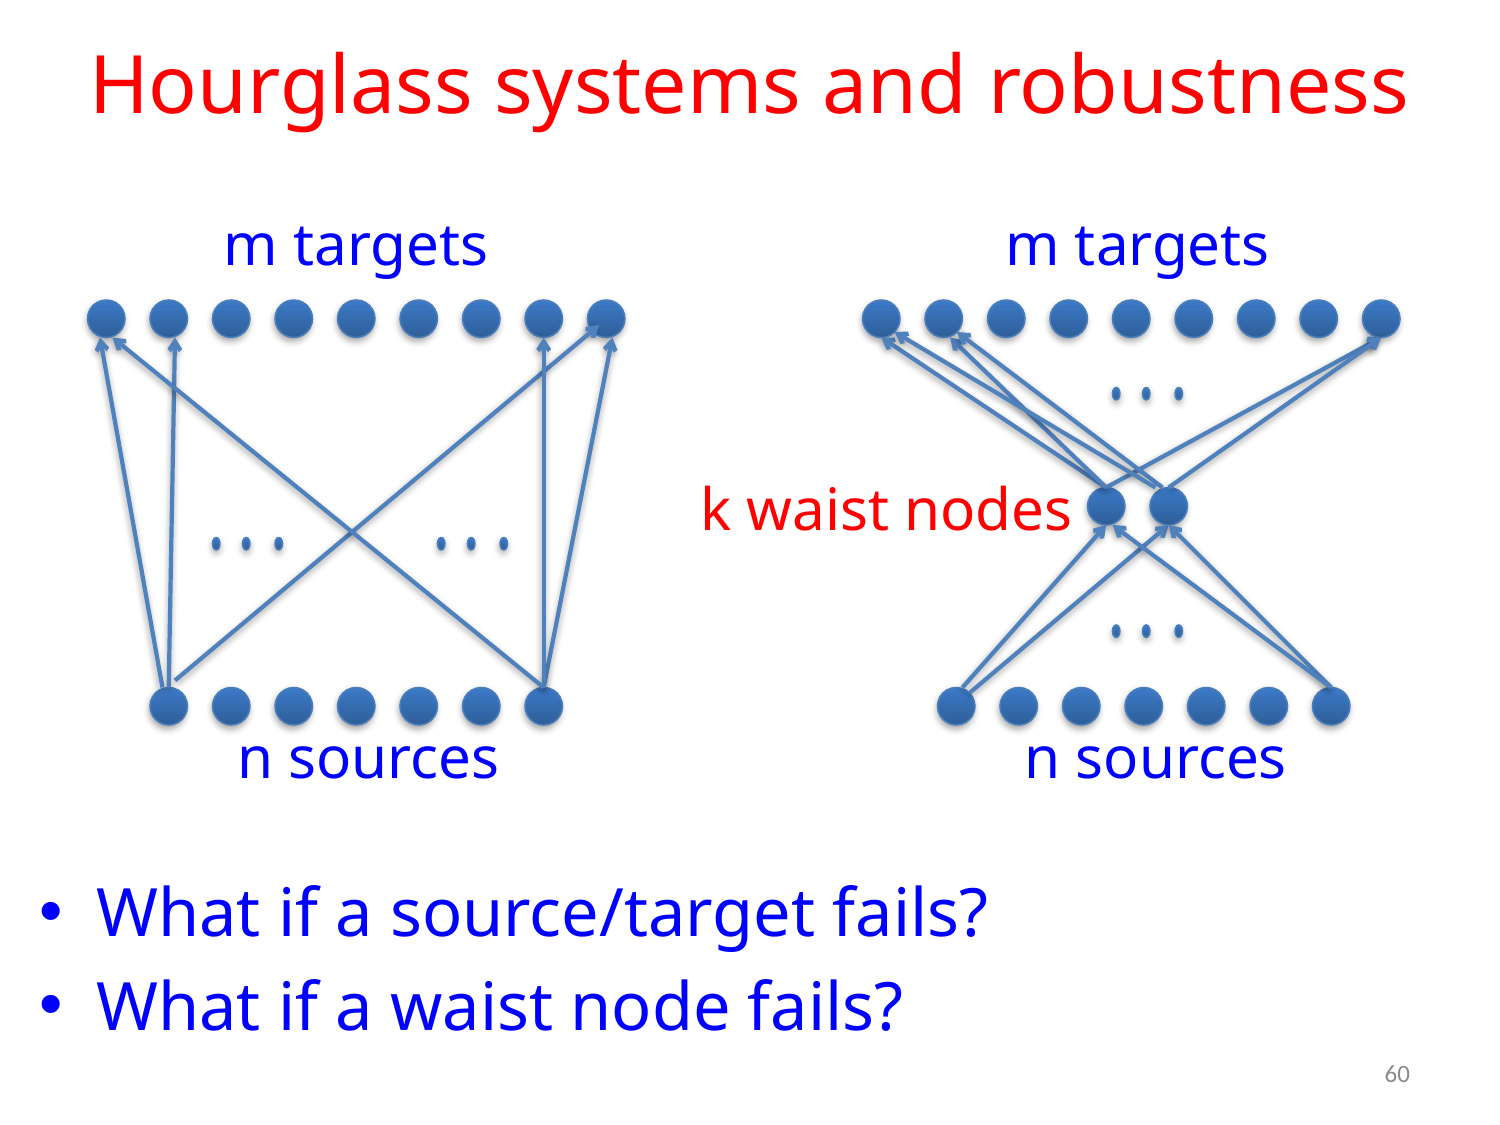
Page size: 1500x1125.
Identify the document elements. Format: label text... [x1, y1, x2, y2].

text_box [174, 324, 600, 335]
text_box [861, 299, 901, 338]
text_box [211, 697, 251, 724]
text_box [986, 299, 1026, 329]
text_box [149, 697, 189, 726]
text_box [969, 524, 1111, 694]
text_box [524, 299, 564, 323]
text_box [586, 299, 626, 337]
text_box m targets [990, 200, 1285, 285]
text_box [1311, 687, 1351, 726]
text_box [546, 337, 613, 688]
text_box [274, 299, 314, 323]
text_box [112, 337, 544, 688]
text_box [274, 697, 314, 712]
text_box [1186, 698, 1226, 712]
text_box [1112, 524, 1332, 688]
text_box k waist nodes [685, 464, 1088, 549]
text_box [461, 697, 501, 712]
text_box [149, 299, 189, 334]
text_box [962, 524, 968, 688]
text_box [1049, 299, 1089, 329]
text_box [1236, 299, 1276, 334]
list What if a source/target fails? What if a waist node fails? [24, 862, 1450, 1113]
text_box [1249, 698, 1289, 712]
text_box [894, 331, 1156, 488]
text_box [211, 299, 251, 323]
text_box m targets [209, 200, 504, 285]
text_box [1111, 299, 1151, 329]
text_box [336, 697, 376, 712]
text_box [1156, 331, 1163, 488]
text_box [86, 299, 126, 336]
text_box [880, 337, 889, 488]
text_box n sources [1009, 712, 1302, 798]
text_box [936, 686, 976, 726]
text_box n sources [222, 712, 515, 798]
text_box [524, 696, 564, 726]
text_box [461, 299, 501, 323]
text_box [1061, 702, 1101, 712]
text_box [1088, 497, 1126, 522]
text_box [1174, 299, 1214, 334]
text_box [399, 299, 439, 323]
text_box [1124, 702, 1164, 712]
text_box [336, 299, 376, 323]
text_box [99, 337, 110, 688]
text_box [999, 702, 1039, 724]
text_box [1149, 497, 1189, 522]
text_box [924, 299, 964, 330]
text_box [1168, 337, 1382, 488]
text_box [1299, 299, 1339, 334]
title Hourglass systems and robustness [37, 0, 1463, 175]
text_box [1361, 299, 1401, 338]
text_box [399, 697, 439, 712]
